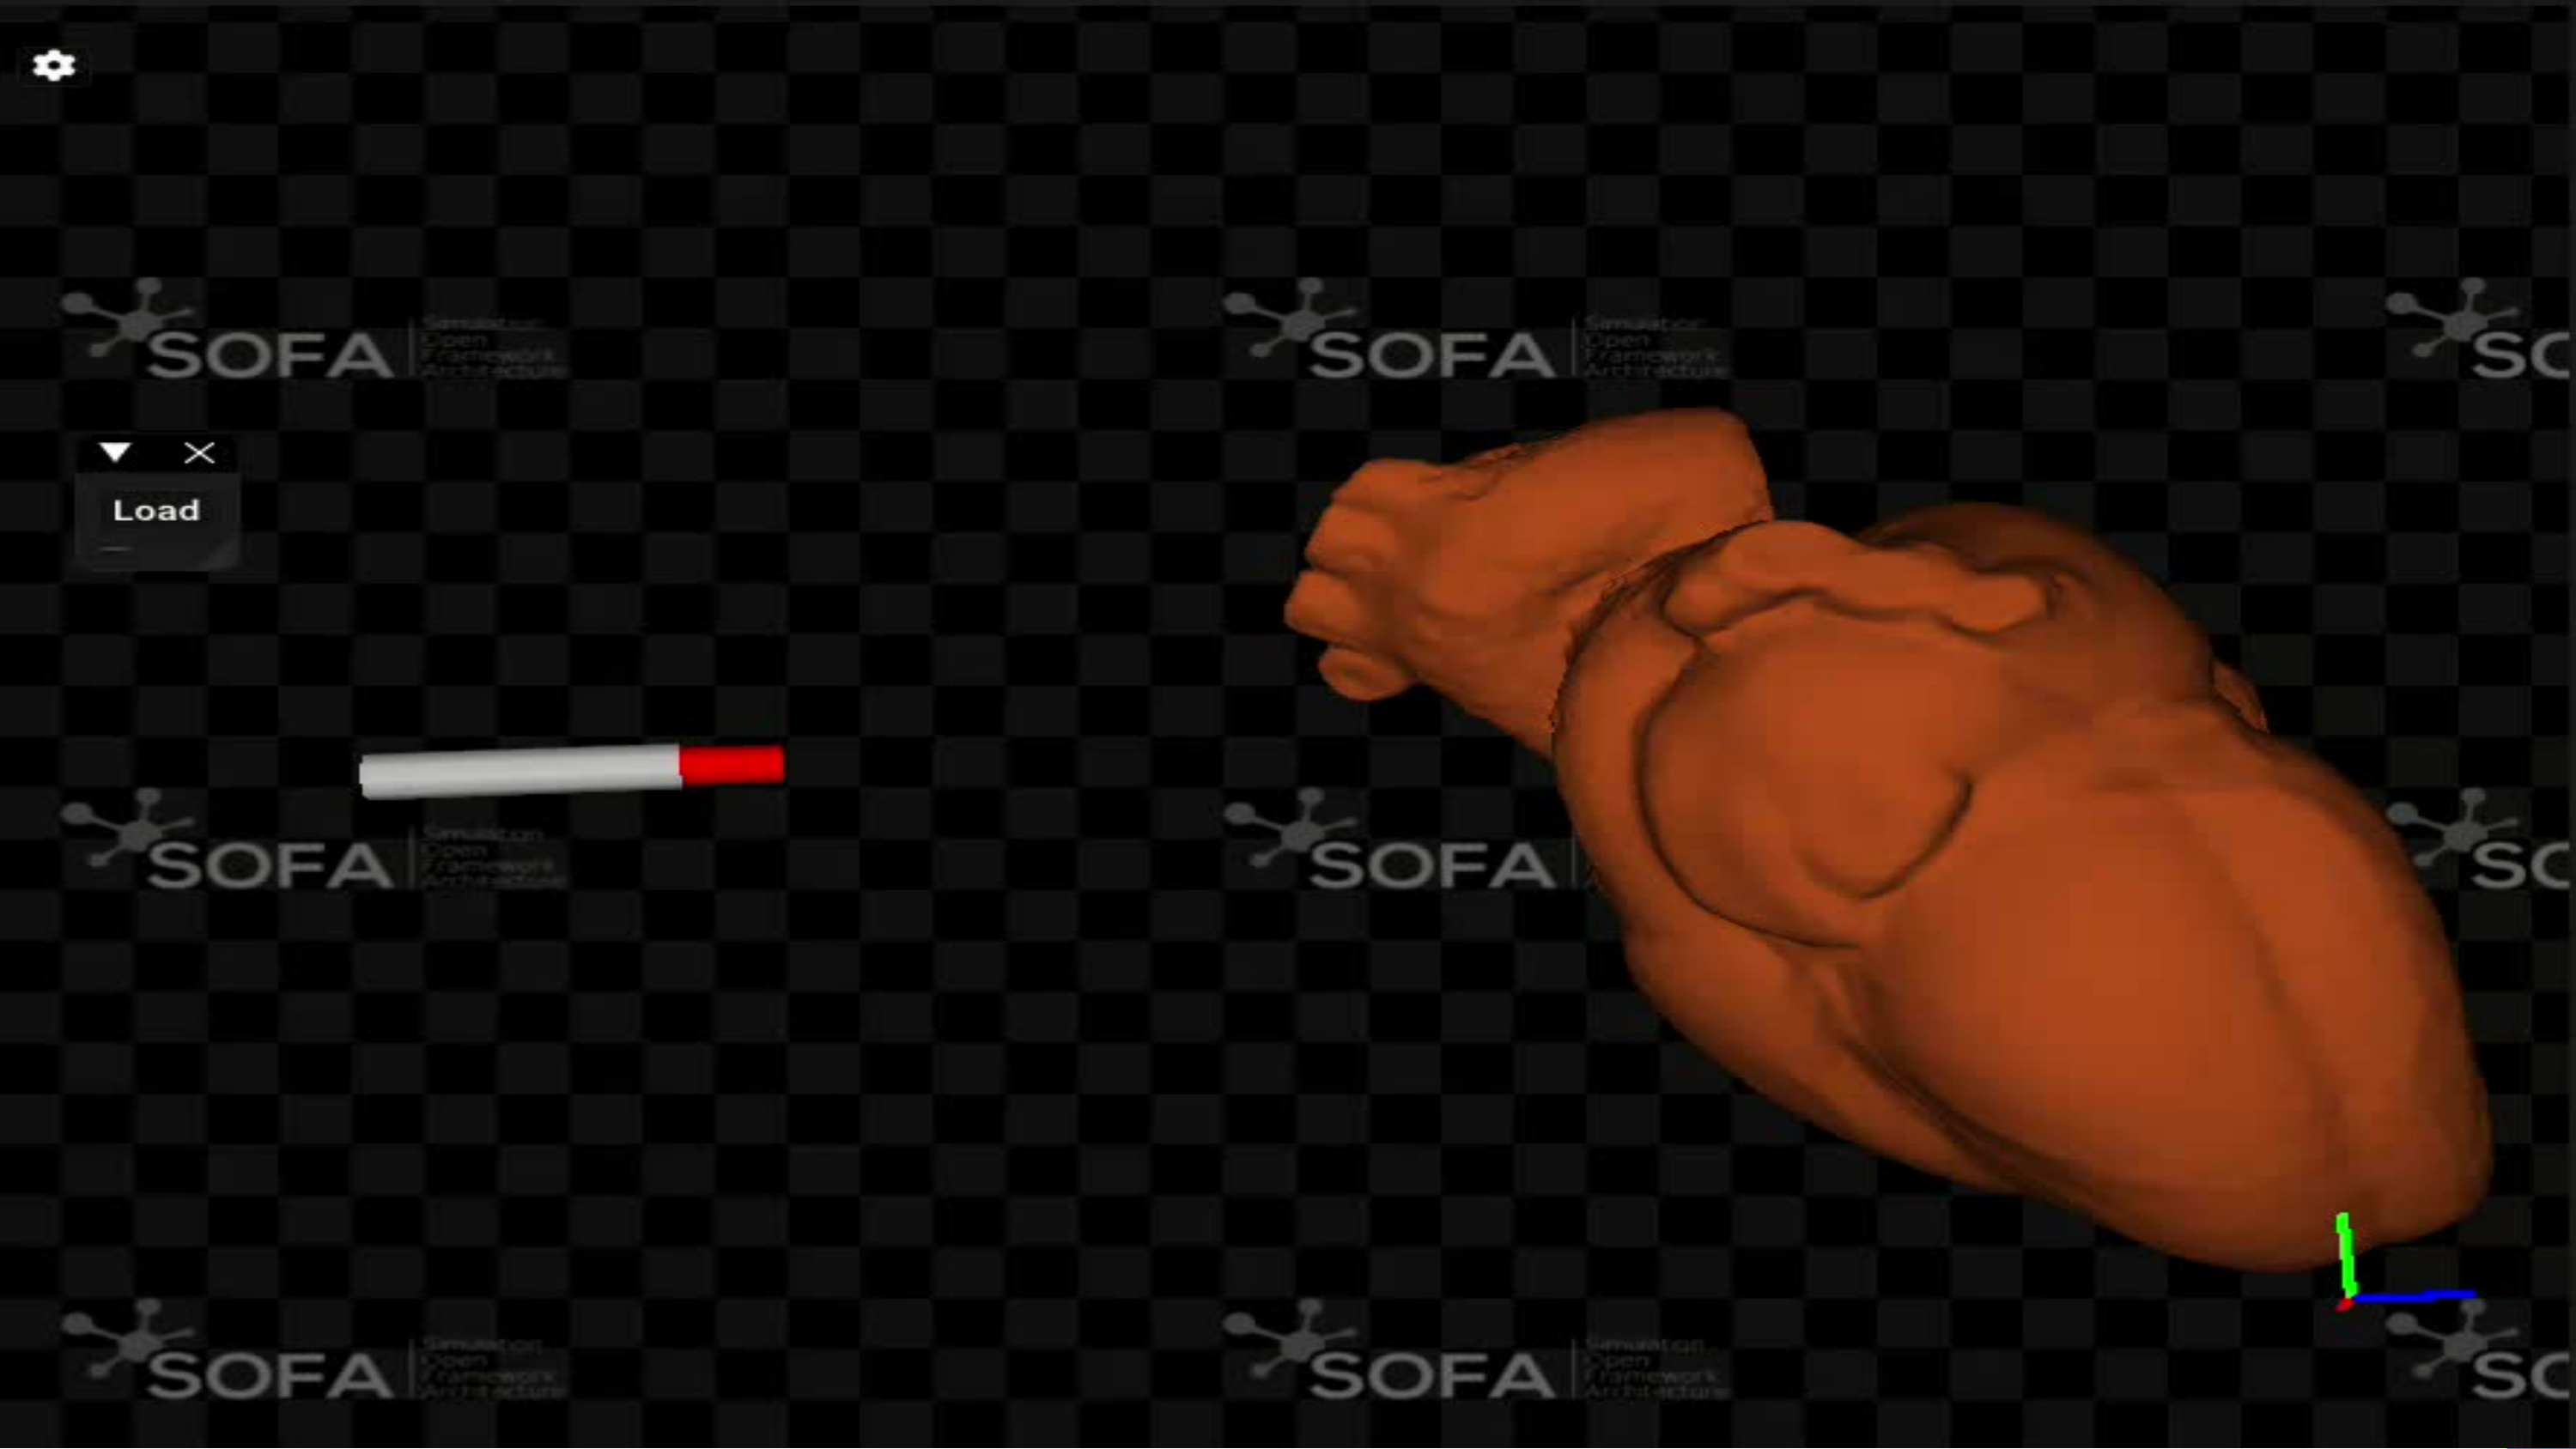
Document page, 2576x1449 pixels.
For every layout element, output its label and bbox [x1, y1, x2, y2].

text_box [0, 0, 2576, 1449]
